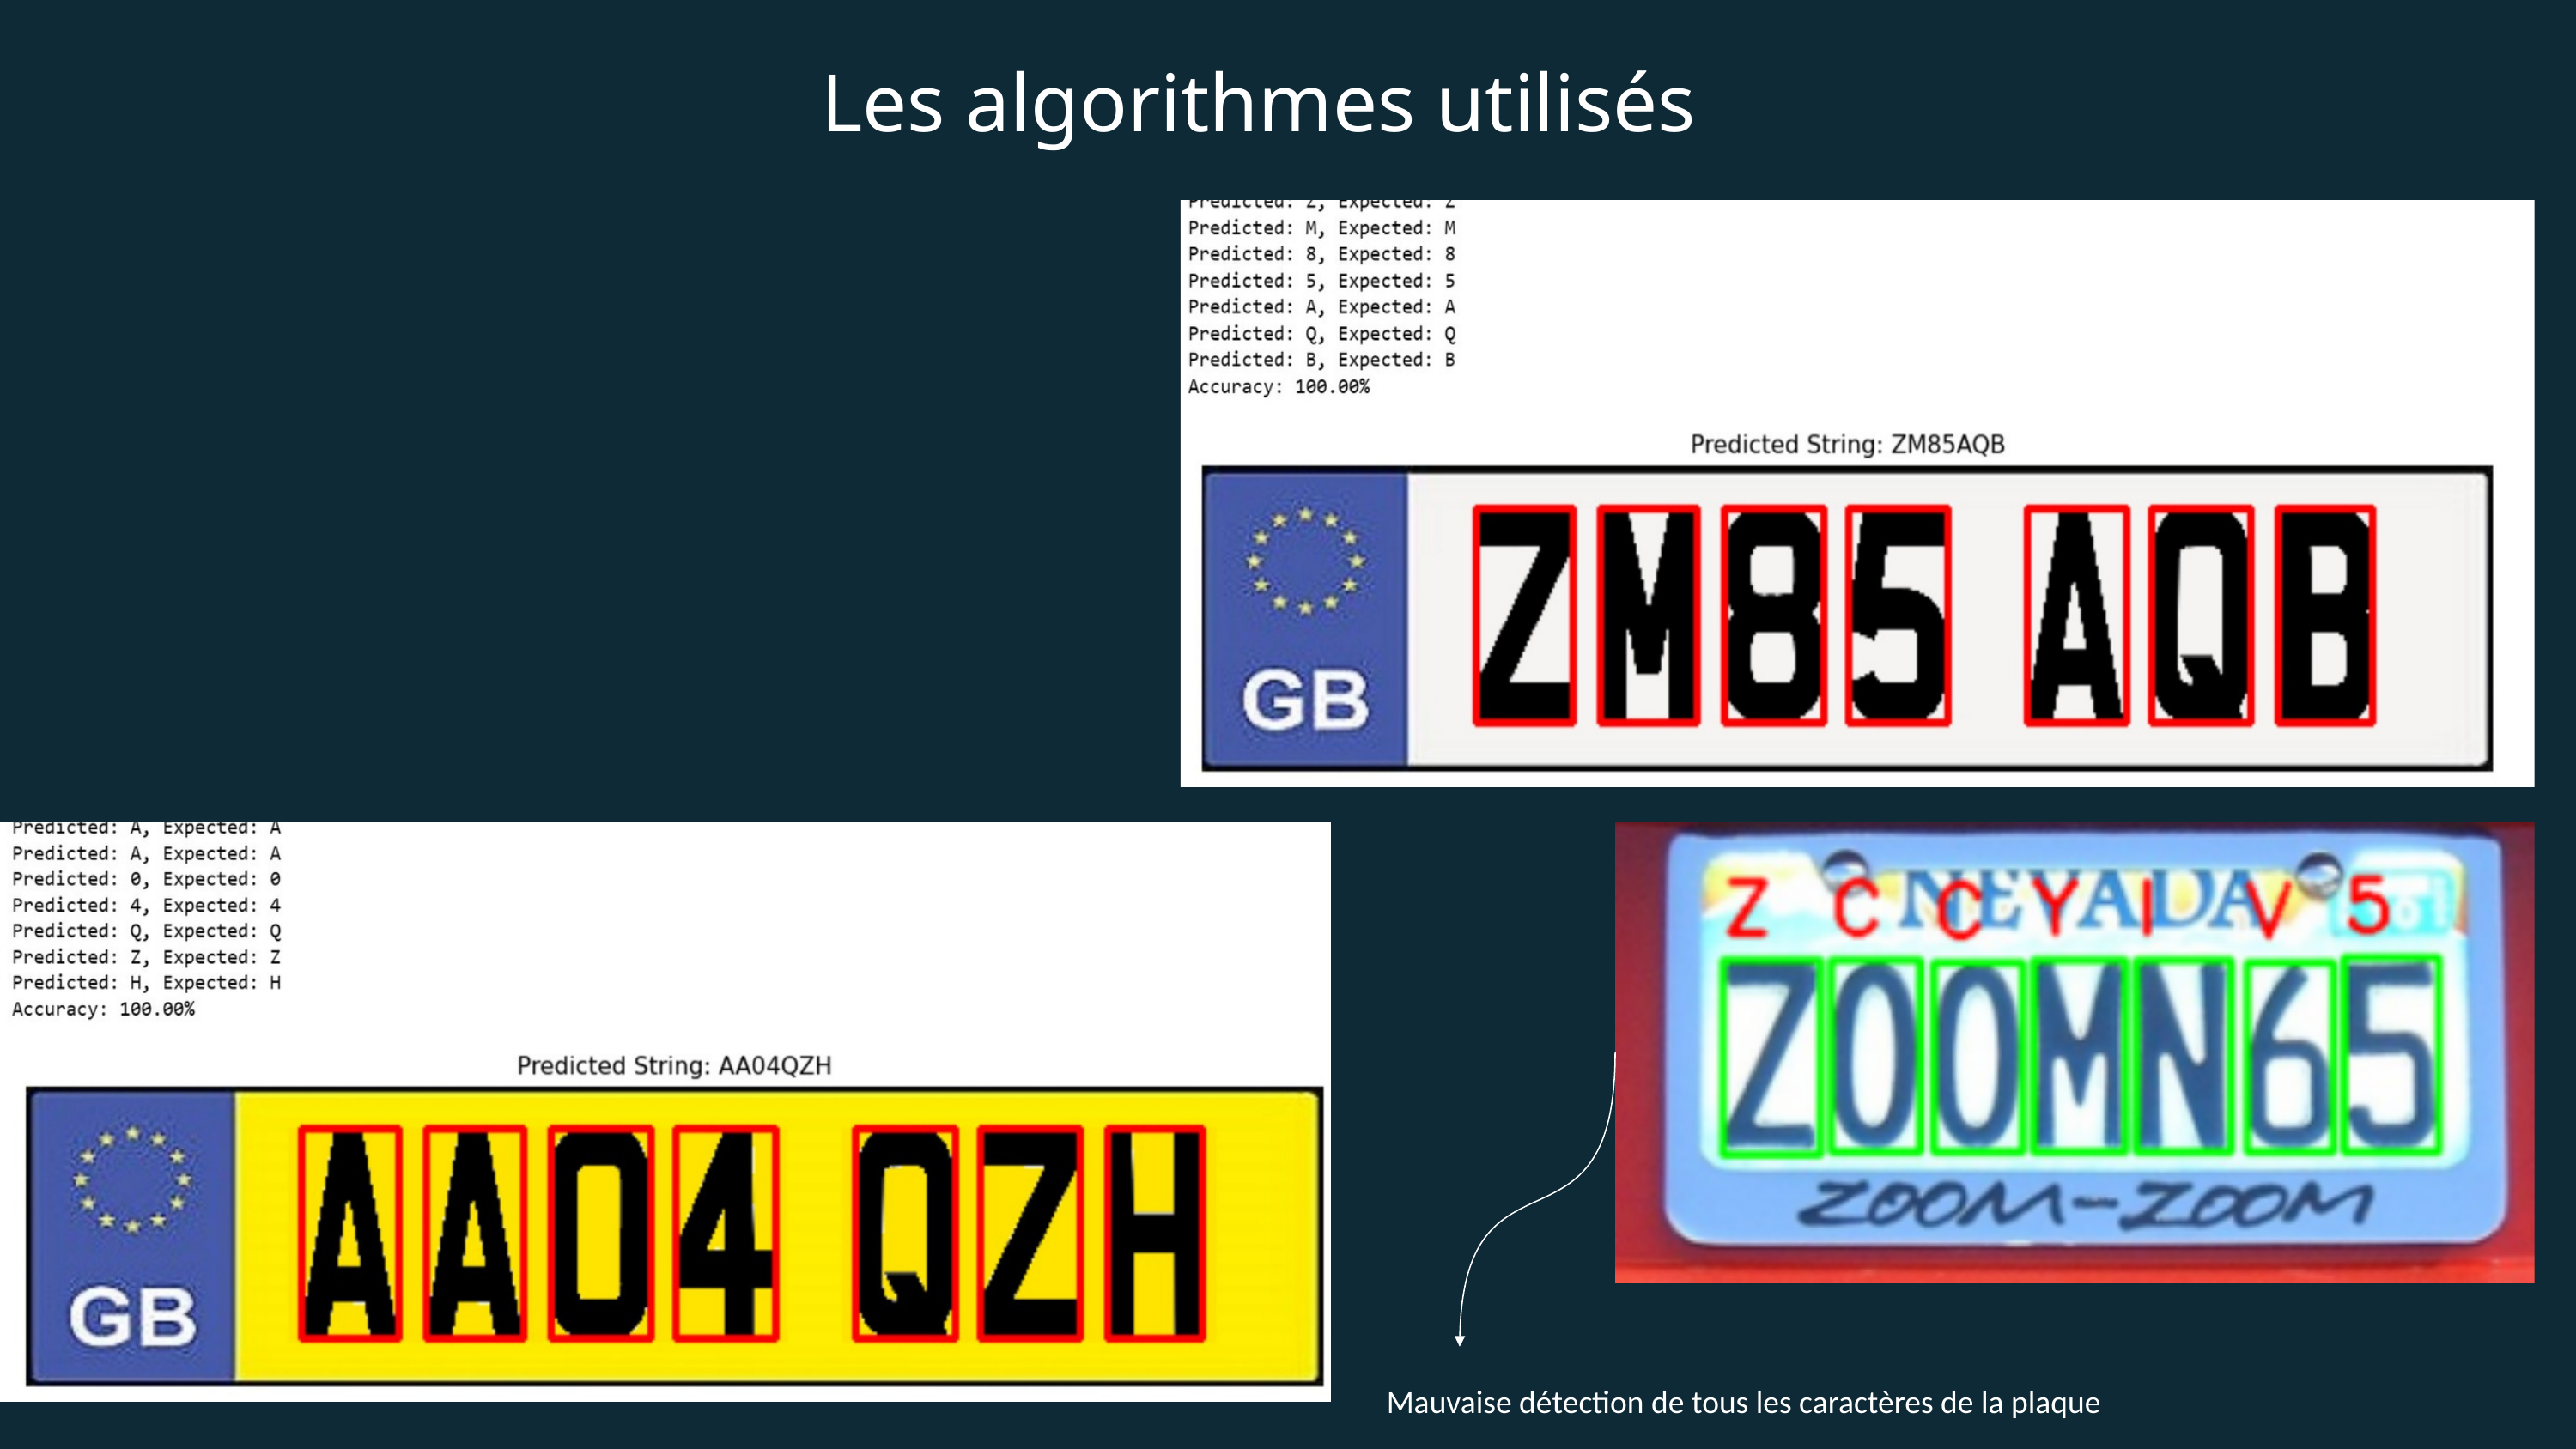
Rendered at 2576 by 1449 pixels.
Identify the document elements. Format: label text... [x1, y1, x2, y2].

text_box [0, 822, 1332, 1402]
text_box Les algorithmes utilisés [768, 44, 1750, 148]
text_box Mauvaise détection de tous les caractères de la plaque [1373, 1374, 2207, 1427]
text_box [1389, 1121, 1686, 1277]
text_box [1615, 822, 2535, 1283]
text_box [1180, 200, 2535, 787]
